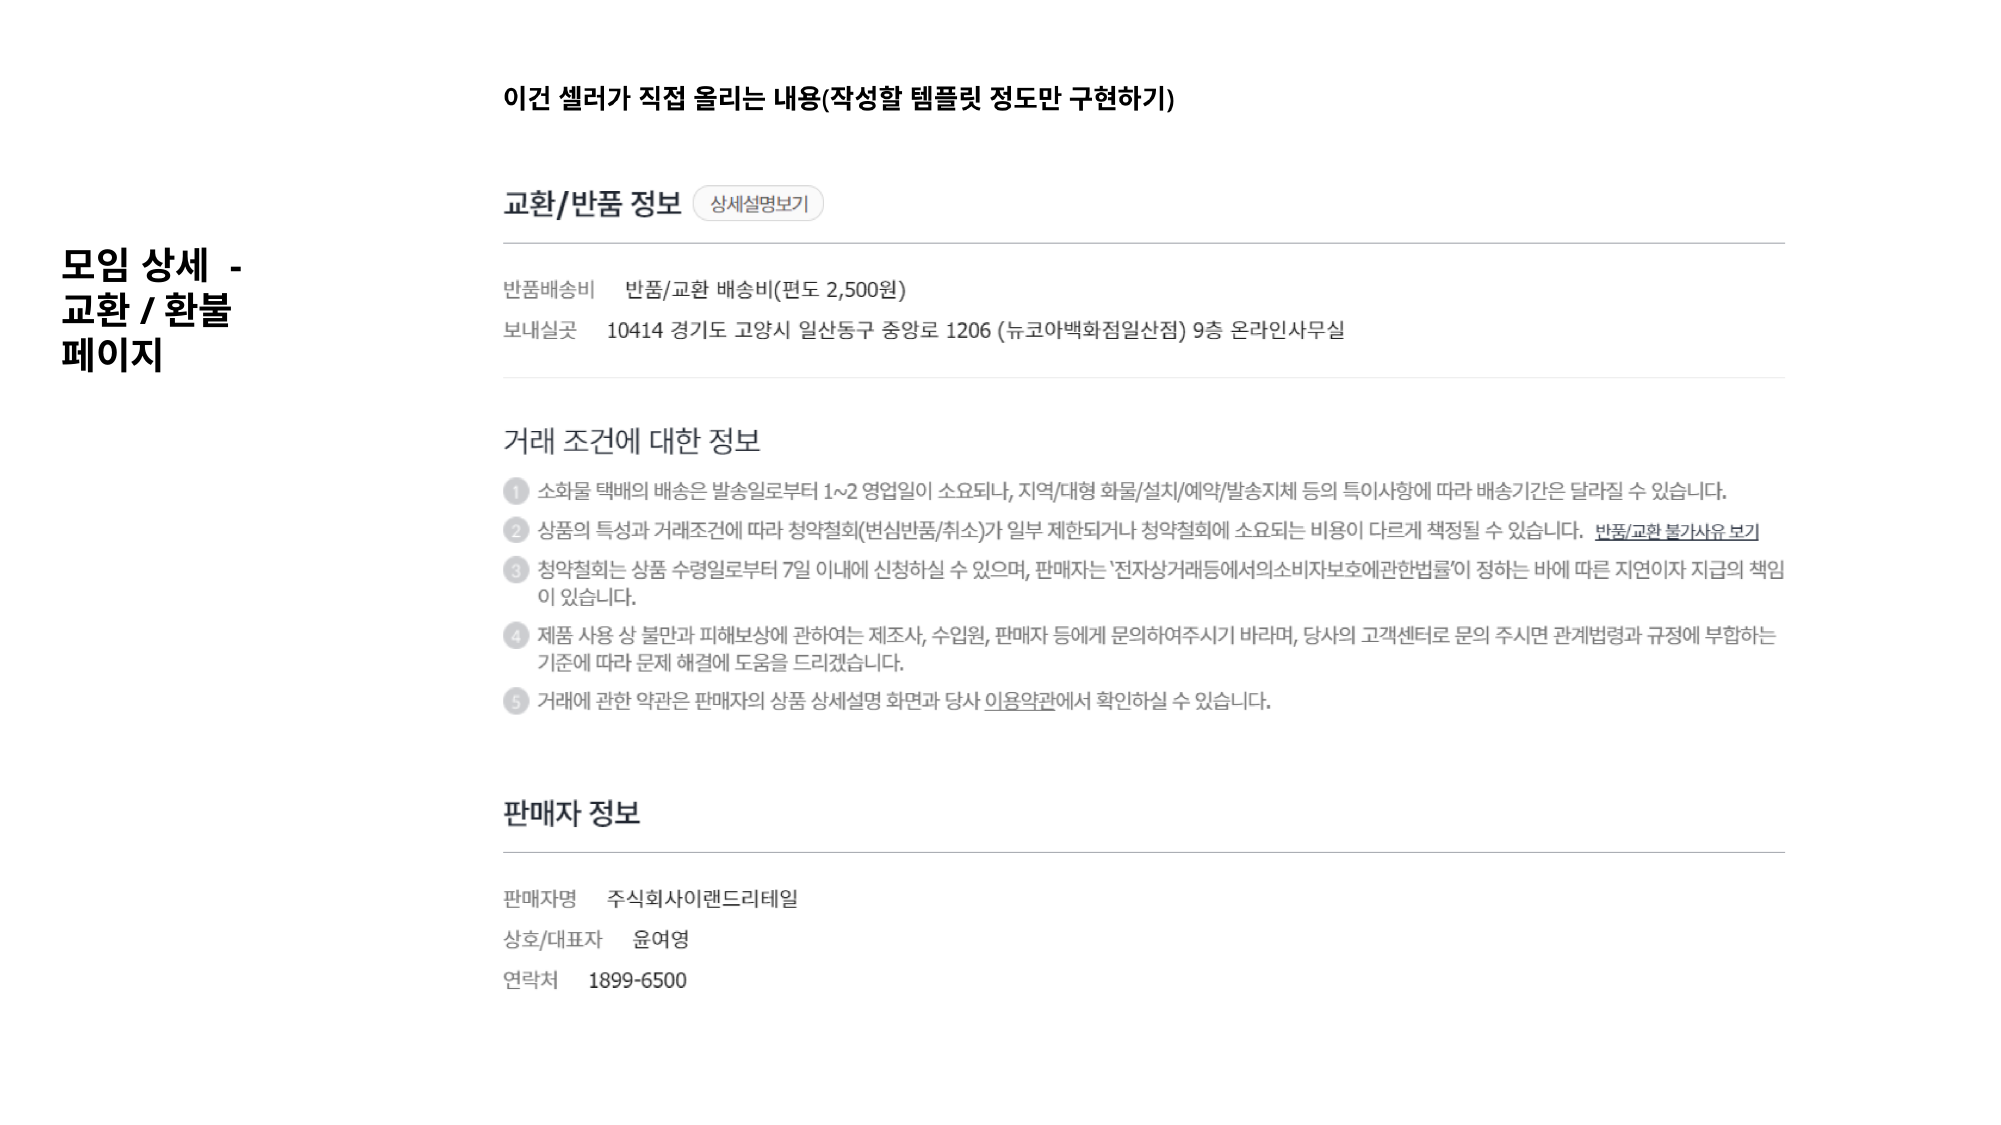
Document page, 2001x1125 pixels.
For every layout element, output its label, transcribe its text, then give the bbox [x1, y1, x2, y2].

text_box 모임 상세 - 교환/환불 페이지 [47, 235, 351, 385]
picture [351, 0, 1934, 1125]
